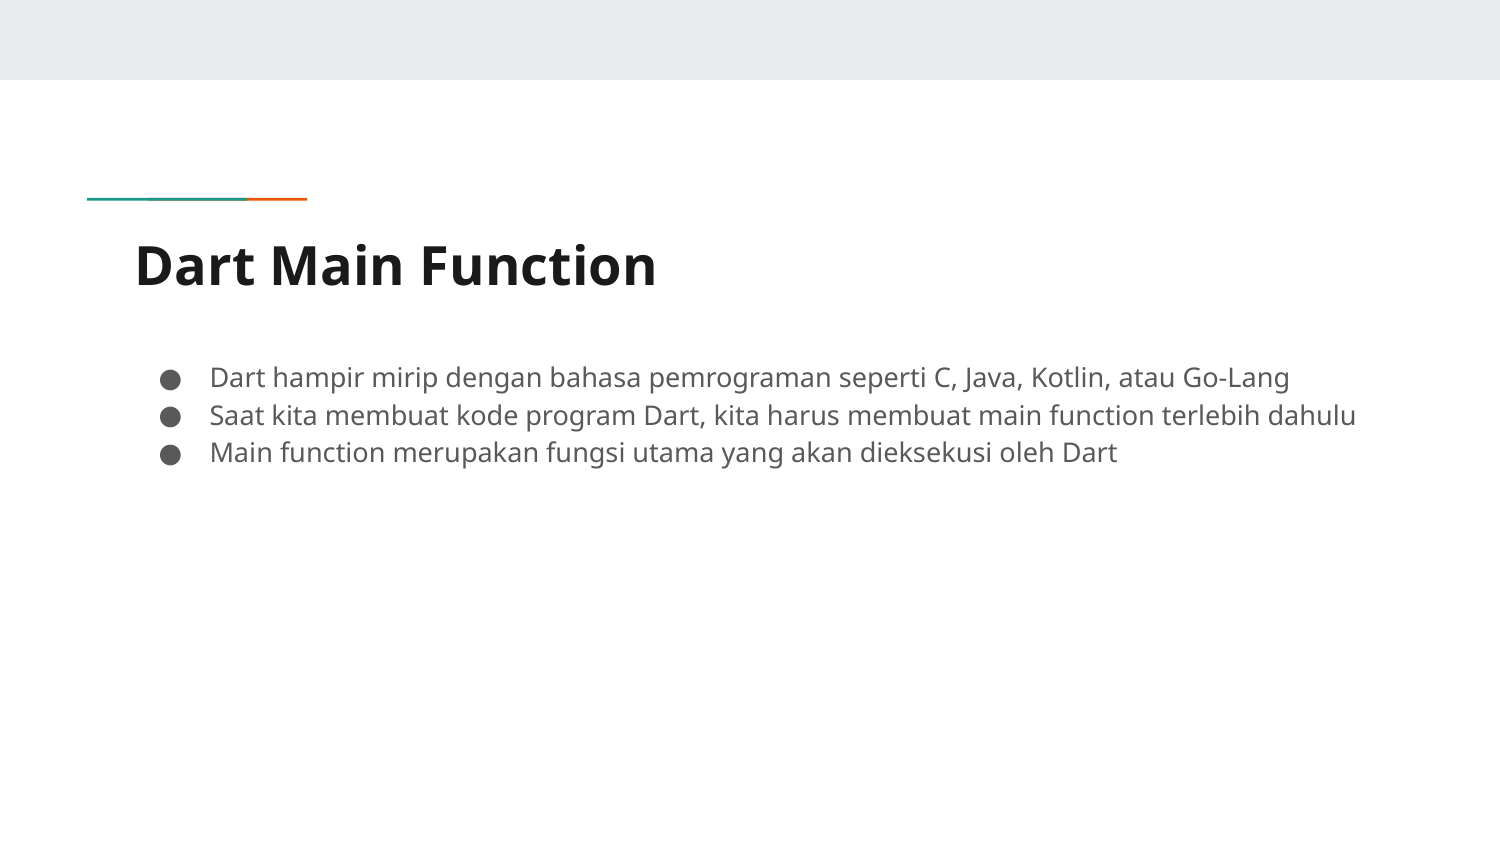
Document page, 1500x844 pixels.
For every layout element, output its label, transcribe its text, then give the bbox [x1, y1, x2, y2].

list Dart hampir mirip dengan bahasa pemrograman seperti C, Java, Kotlin, atau Go-Lang Saat kita membuat kode program Dart, kita harus membuat main function terlebih dahulu Main function merupakan fungsi utama yang akan dieksekusi oleh Dart [119, 341, 1381, 712]
title Dart Main Function [119, 216, 1381, 305]
